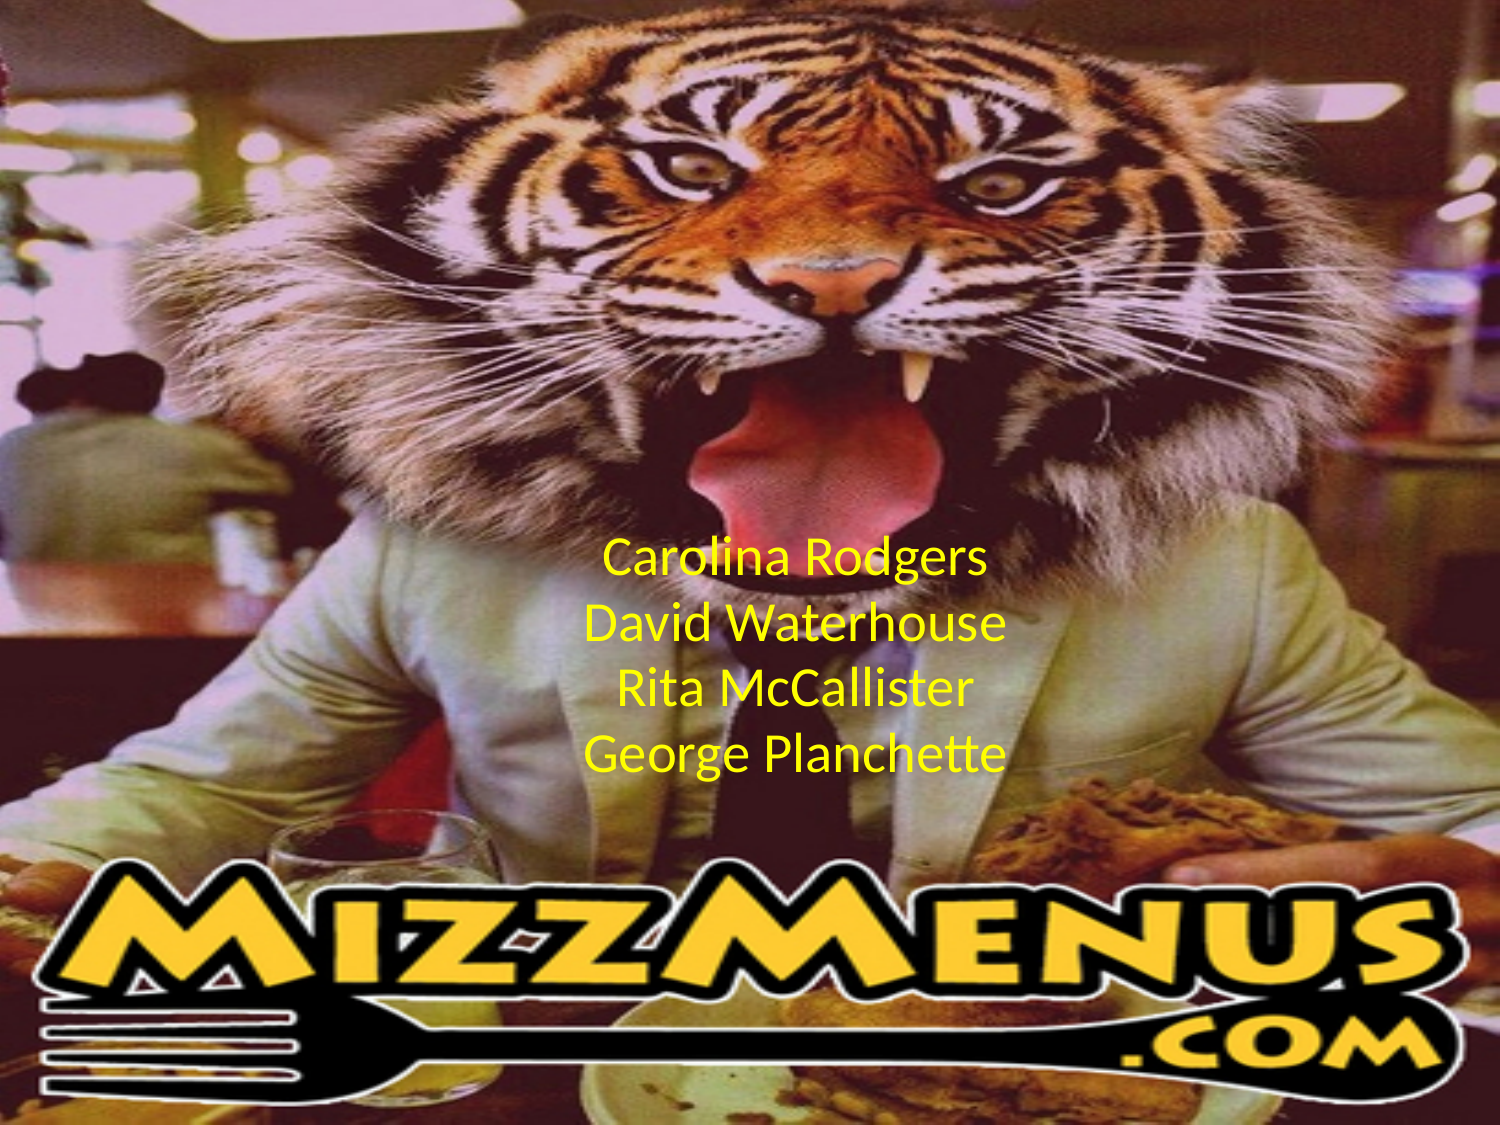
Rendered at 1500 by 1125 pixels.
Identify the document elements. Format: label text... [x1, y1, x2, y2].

subtitle Carolina Rodgers David Waterhouse Rita McCallister George Planchette [270, 524, 1321, 812]
picture [0, 0, 1500, 1125]
